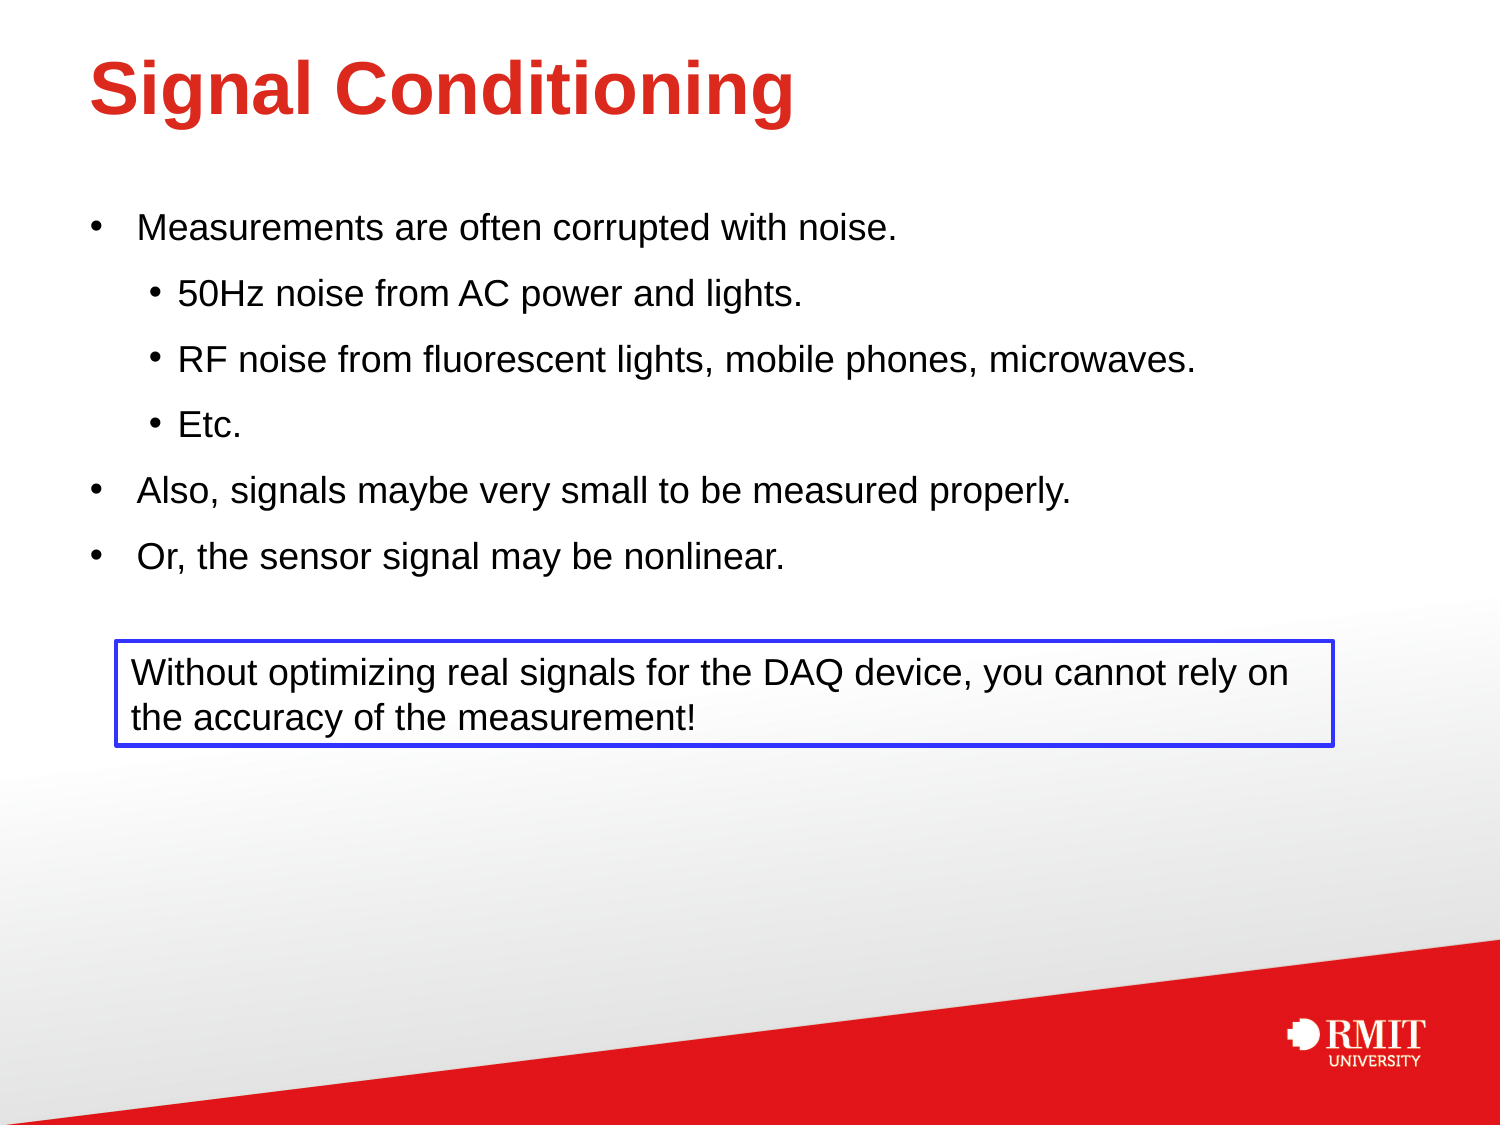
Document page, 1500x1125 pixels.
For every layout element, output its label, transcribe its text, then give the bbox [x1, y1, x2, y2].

picture [0, 0, 1500, 1125]
title Signal Conditioning [75, 72, 1425, 157]
list Measurements are often corrupted with noise. 50Hz noise from AC power and lights. RF noise from fluorescent lights, mobile phones, microwaves. Etc. Also, signals maybe very small to be measured properly. Or, the sensor signal may be nonlinear. [75, 195, 1425, 924]
text_box Without optimizing real signals for the DAQ device, you cannot rely on the accuracy of the measurement! [116, 640, 1333, 746]
